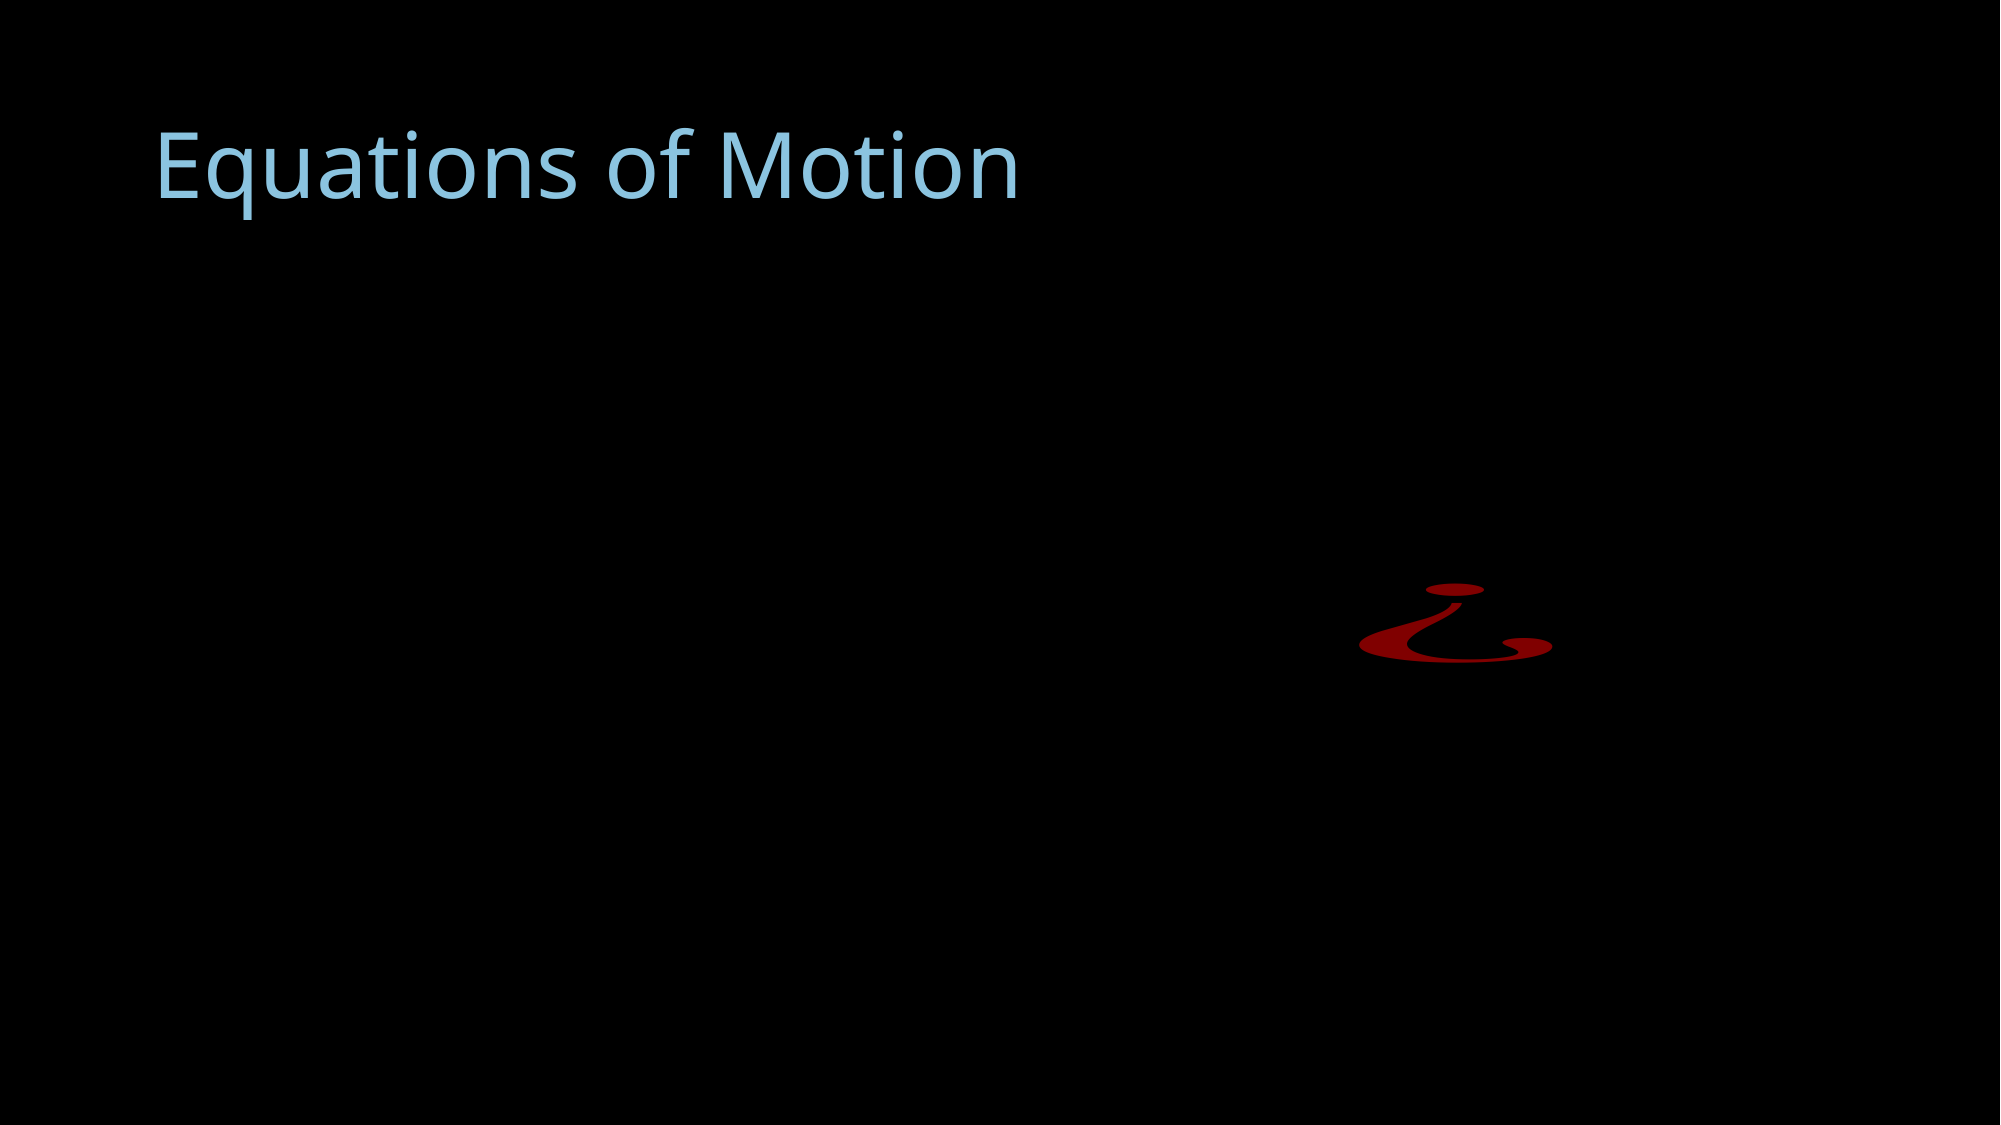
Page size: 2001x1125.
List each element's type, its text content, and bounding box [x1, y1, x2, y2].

title Equations of Motion [137, 59, 1863, 278]
